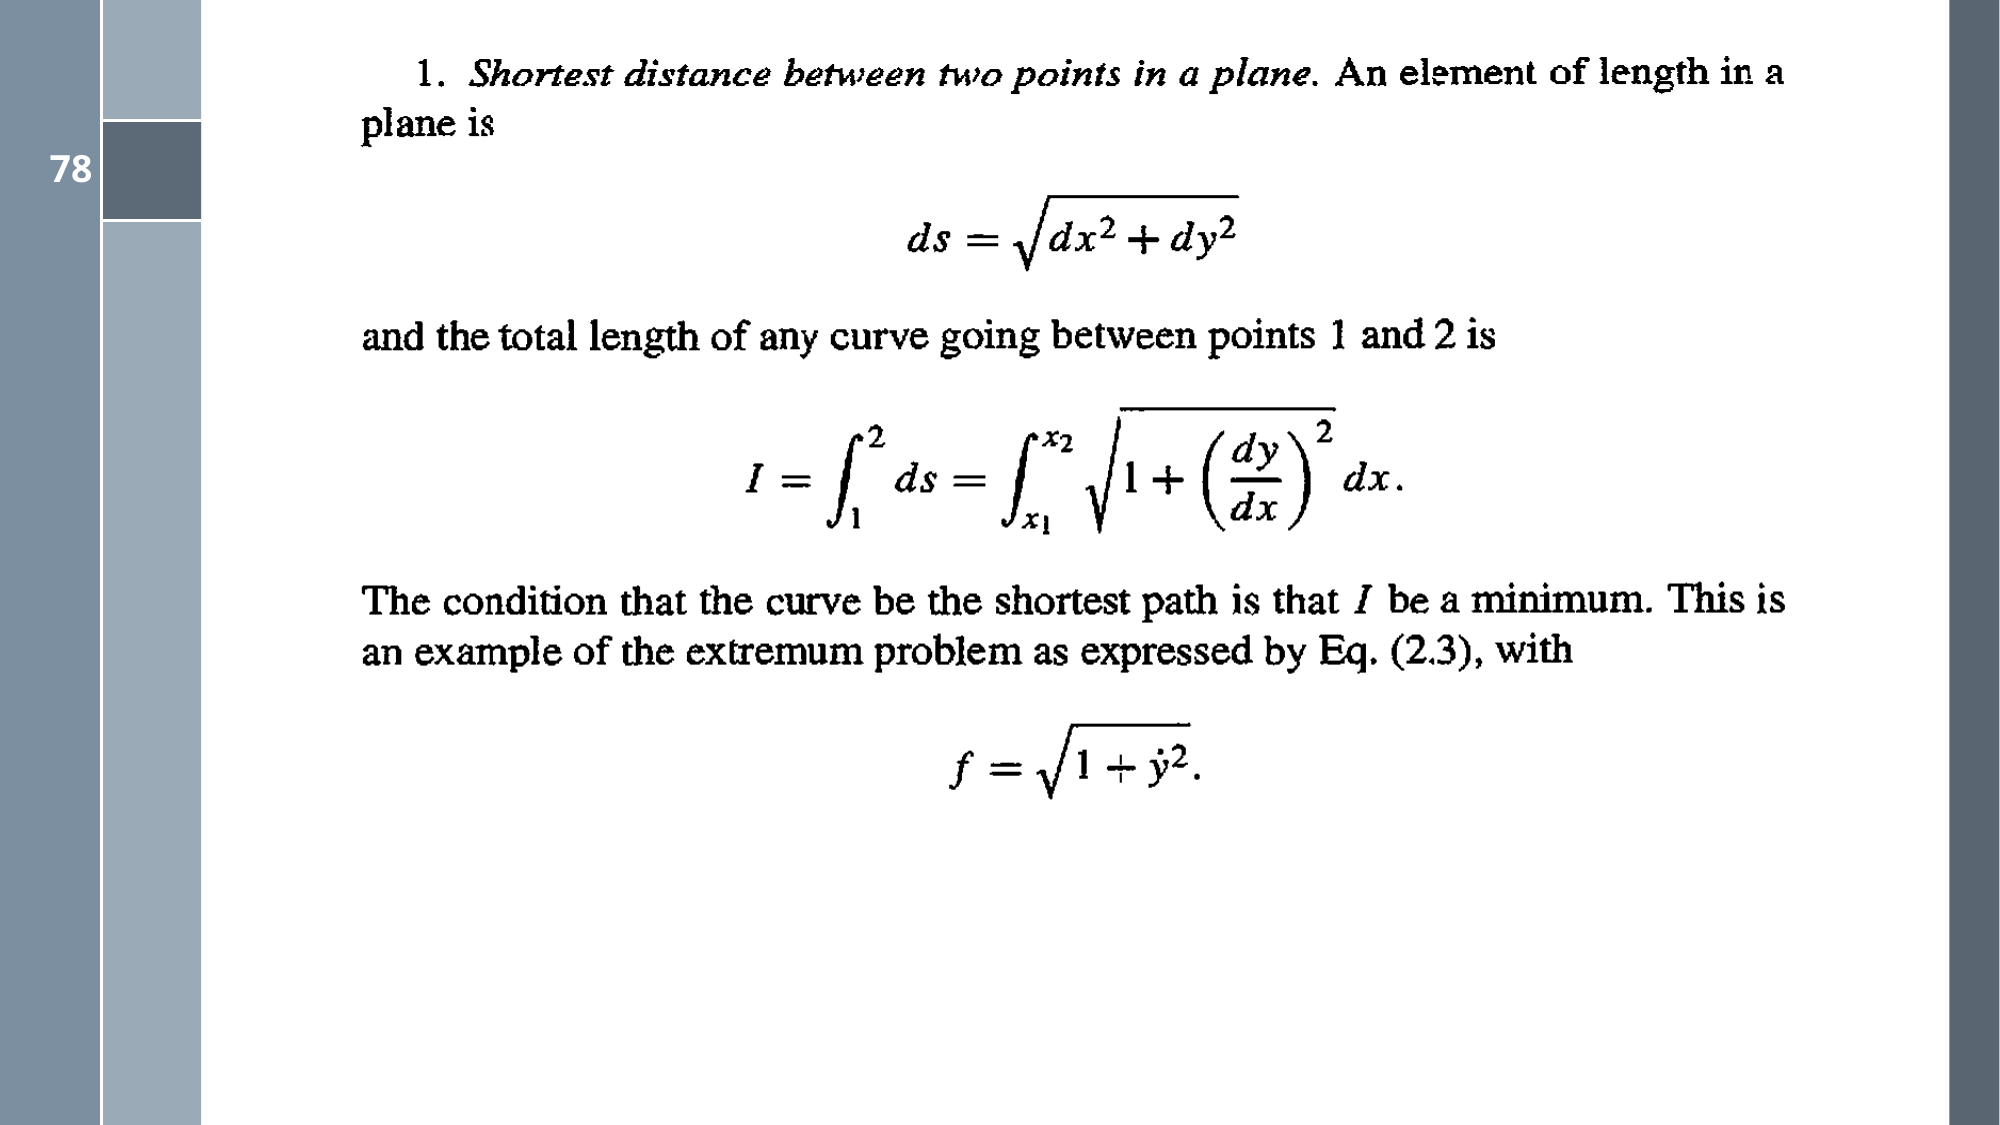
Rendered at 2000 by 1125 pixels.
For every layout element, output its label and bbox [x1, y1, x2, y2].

picture [299, 24, 1850, 813]
